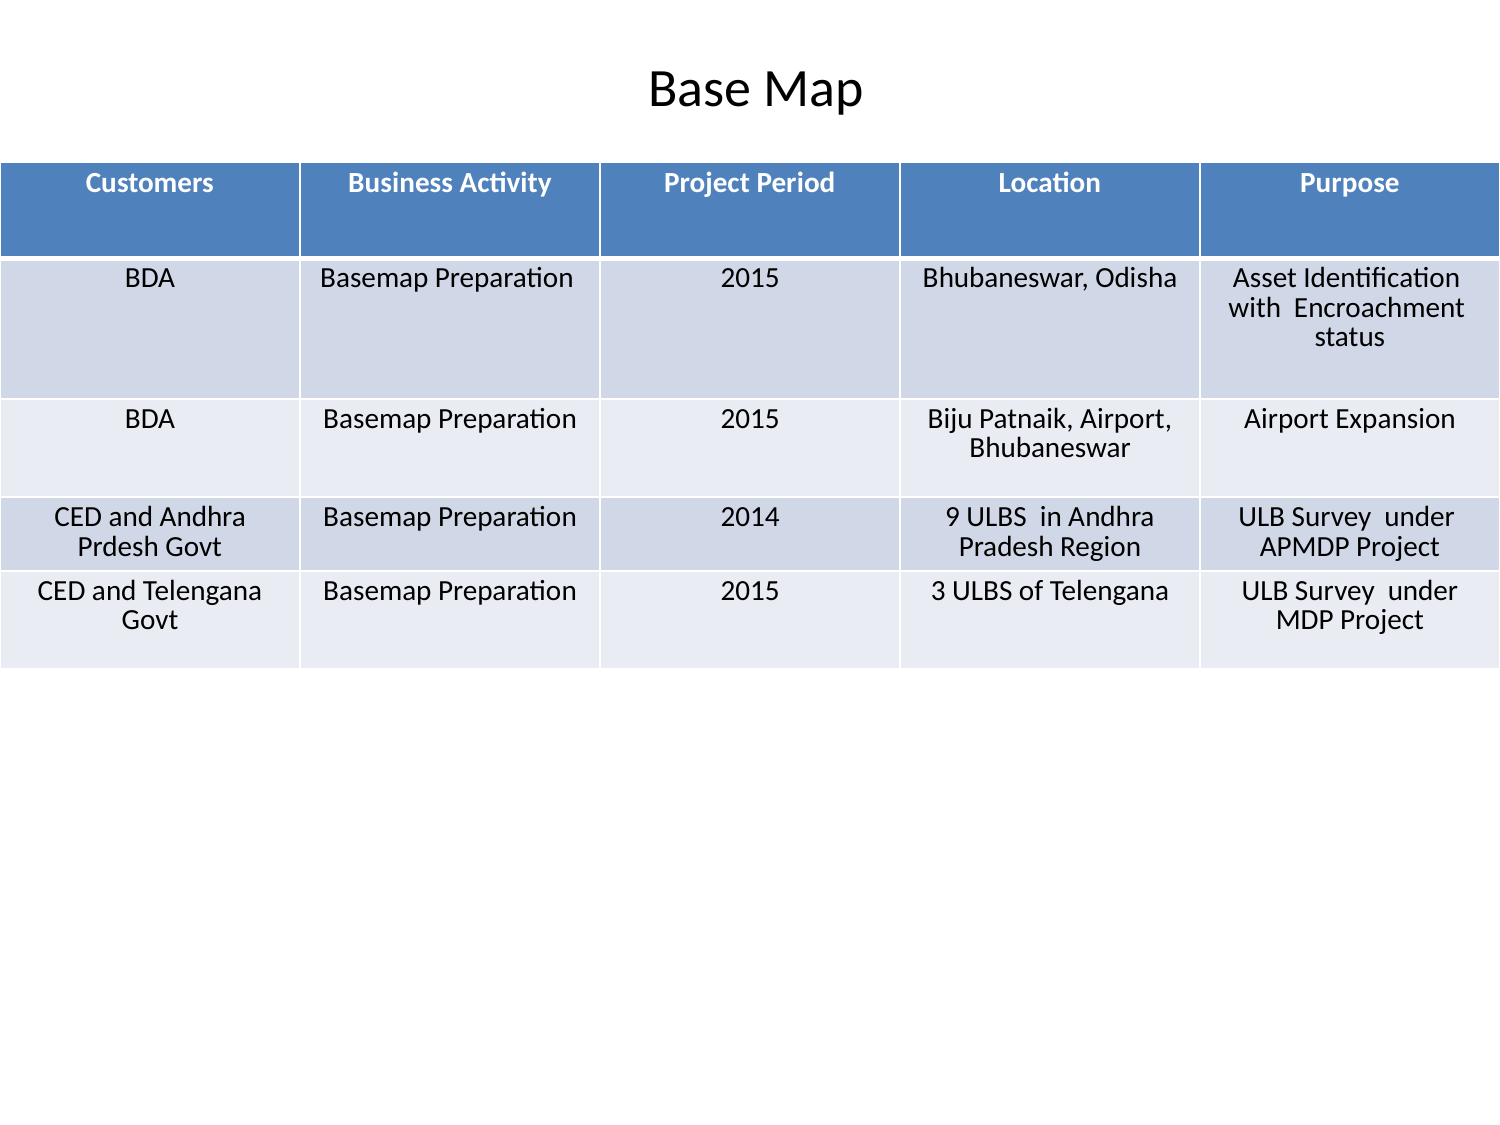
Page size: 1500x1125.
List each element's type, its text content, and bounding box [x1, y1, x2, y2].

table_cell ULB Survey under APMDP Project [1201, 498, 1499, 570]
table_cell 2014 [601, 498, 899, 570]
table_cell Basemap Preparation [301, 498, 599, 570]
table_cell Basemap Preparation [301, 572, 599, 668]
table_cell Basemap Preparation [301, 261, 599, 398]
table_cell 2015 [601, 400, 899, 496]
table_cell CED and Andhra Prdesh Govt [1, 498, 299, 570]
table_cell Basemap Preparation [301, 400, 599, 496]
table_cell Bhubaneswar, Odisha [901, 261, 1199, 398]
table_header Location [901, 163, 1199, 256]
table_cell Airport Expansion [1201, 400, 1499, 496]
title Base Map [75, 45, 1425, 125]
table_cell 9 ULBS in Andhra Pradesh Region [901, 498, 1199, 570]
table_cell 3 ULBS of Telengana [901, 572, 1199, 668]
table_header Customers [1, 163, 299, 256]
table_cell CED and Telengana Govt [1, 572, 299, 668]
table_cell Biju Patnaik, Airport, Bhubaneswar [901, 400, 1199, 496]
table_header Purpose [1201, 163, 1499, 256]
table_cell BDA [1, 400, 299, 496]
table_cell 2015 [601, 261, 899, 398]
table_header Business Activity [301, 163, 599, 256]
table_cell BDA [1, 261, 299, 398]
table_cell Asset Identification with Encroachment status [1201, 261, 1499, 398]
table_header Project Period [601, 163, 899, 256]
table_cell 2015 [601, 572, 899, 668]
table_cell ULB Survey under MDP Project [1201, 572, 1499, 668]
